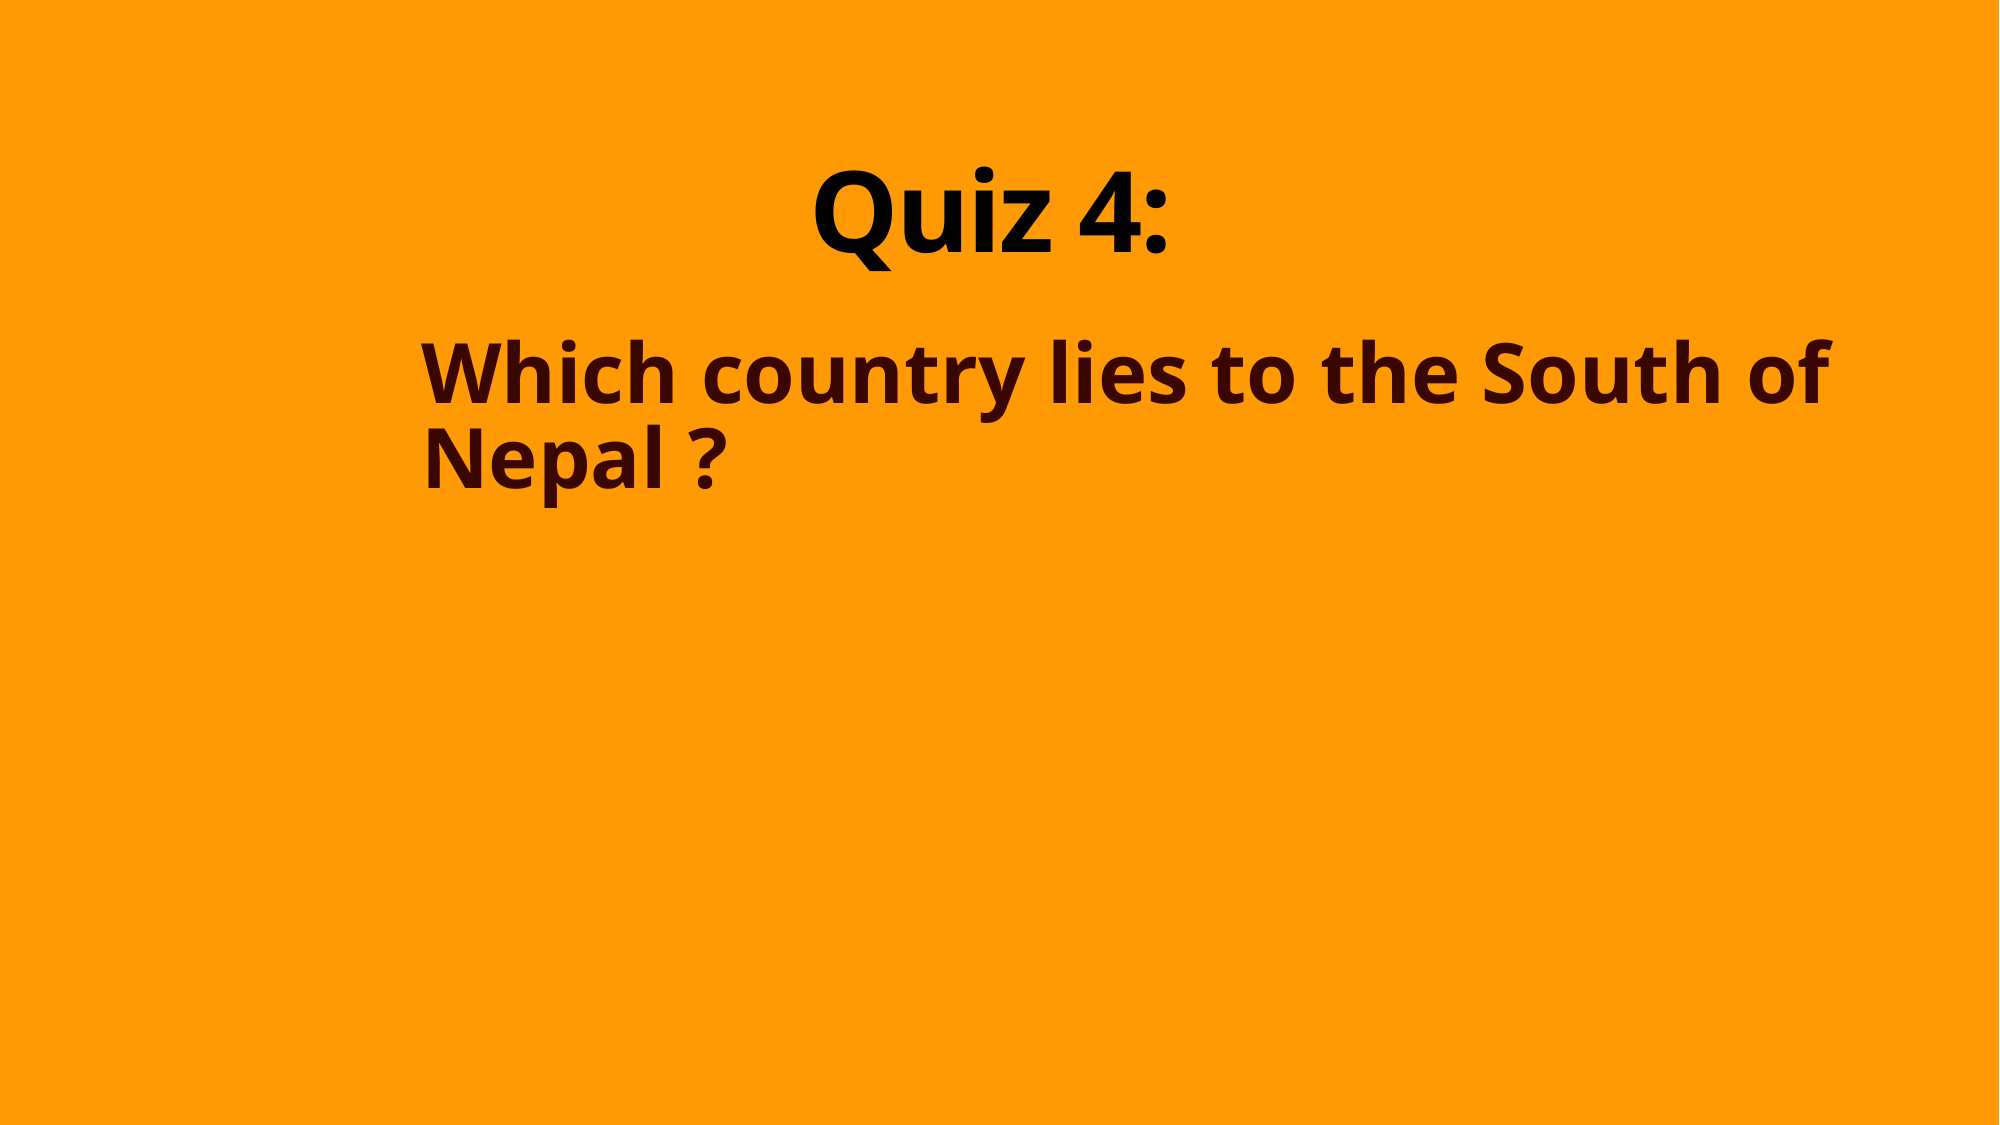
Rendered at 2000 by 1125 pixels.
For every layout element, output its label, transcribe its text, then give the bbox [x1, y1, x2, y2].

title Quiz 4: [107, 81, 1875, 354]
list Which country lies to the South of Nepal ? [110, 327, 2000, 946]
